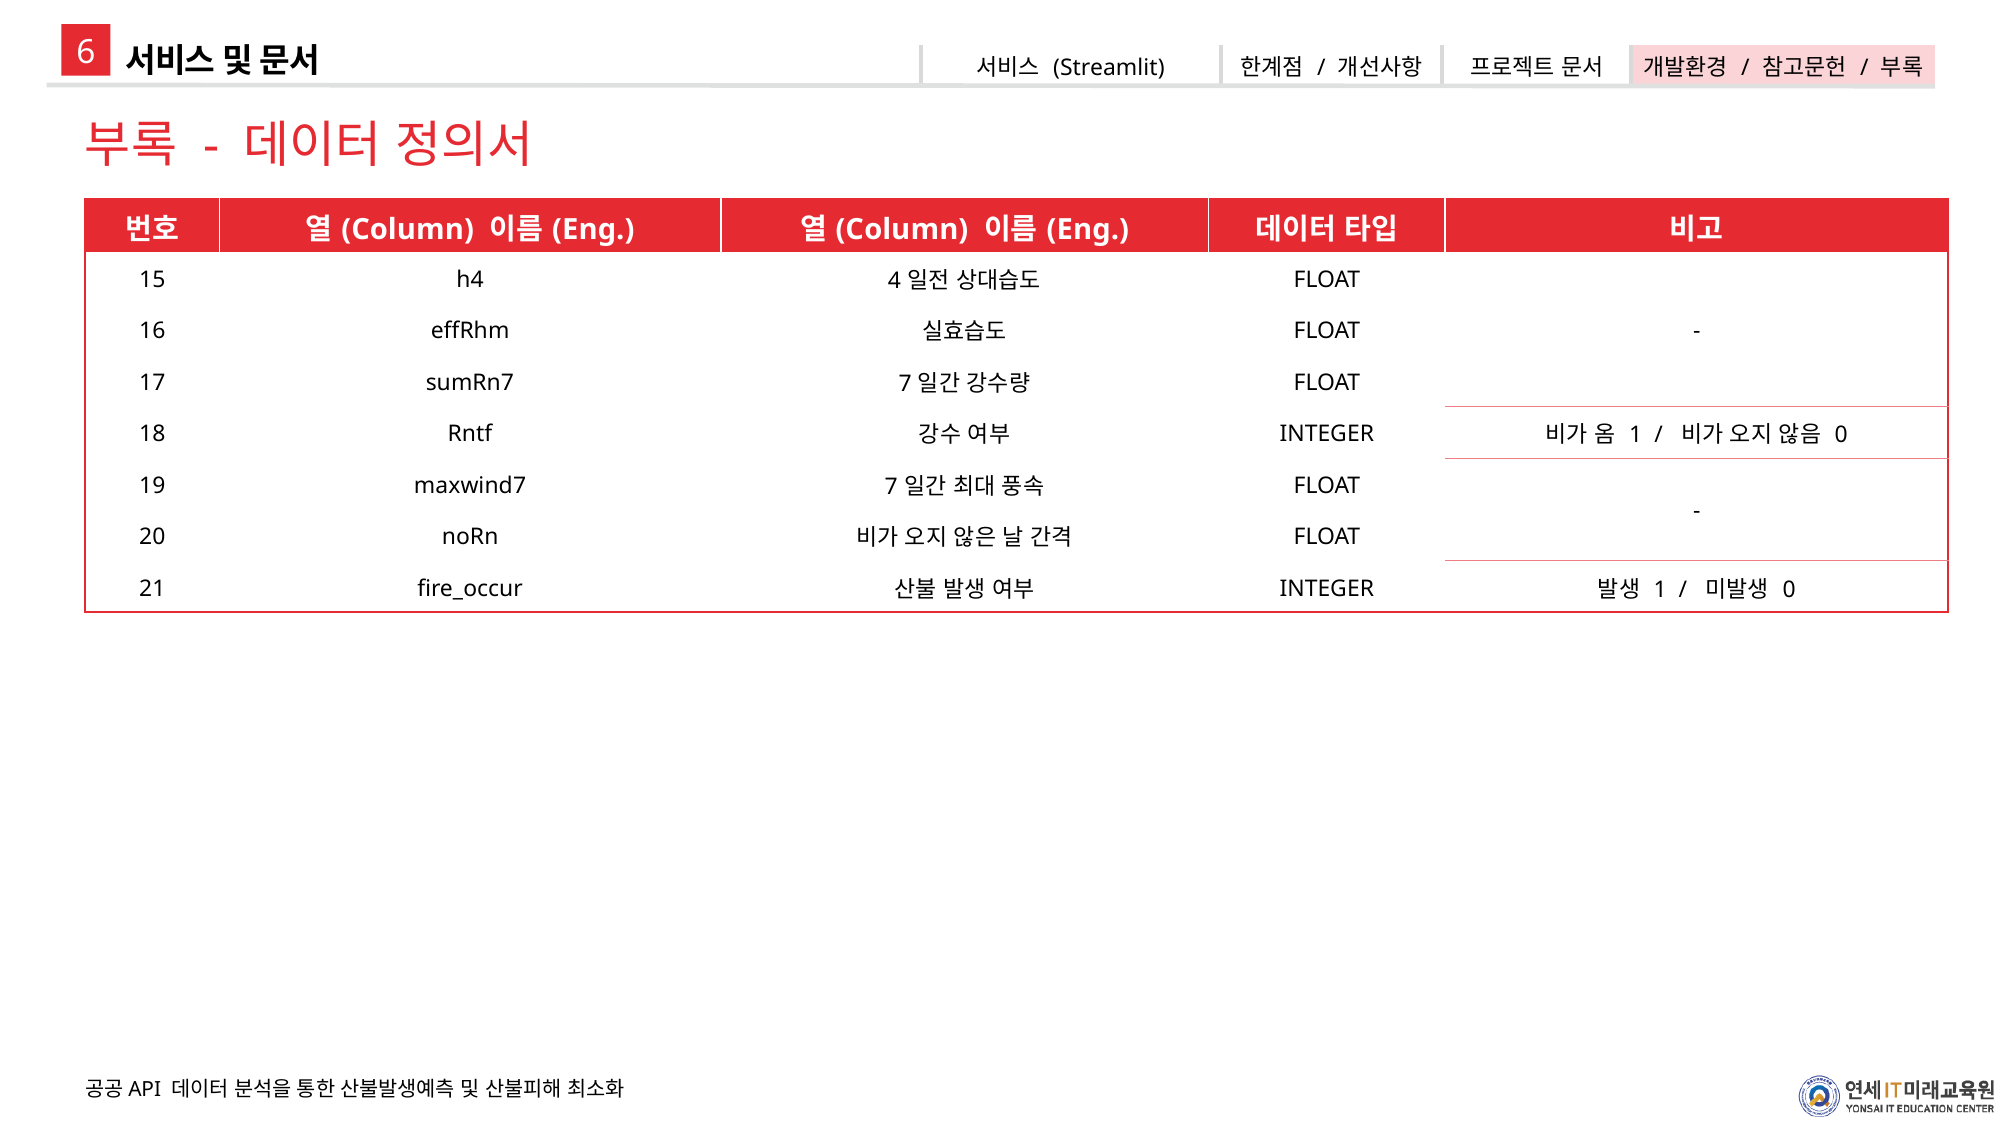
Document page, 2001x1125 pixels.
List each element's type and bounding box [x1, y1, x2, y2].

table_header [86, 199, 219, 252]
table_header [220, 199, 720, 252]
picture [1798, 1075, 2000, 1117]
table_header [1223, 45, 1440, 83]
table_header [722, 199, 1208, 252]
table_header [1444, 45, 1629, 83]
table_cell [86, 252, 1947, 611]
table_header [923, 45, 1219, 83]
table_header [1446, 199, 1947, 252]
text_box [61, 24, 321, 81]
text_box [85, 112, 557, 173]
table_header [1633, 45, 1935, 83]
text_box [85, 1075, 625, 1101]
table_header [1209, 199, 1444, 252]
